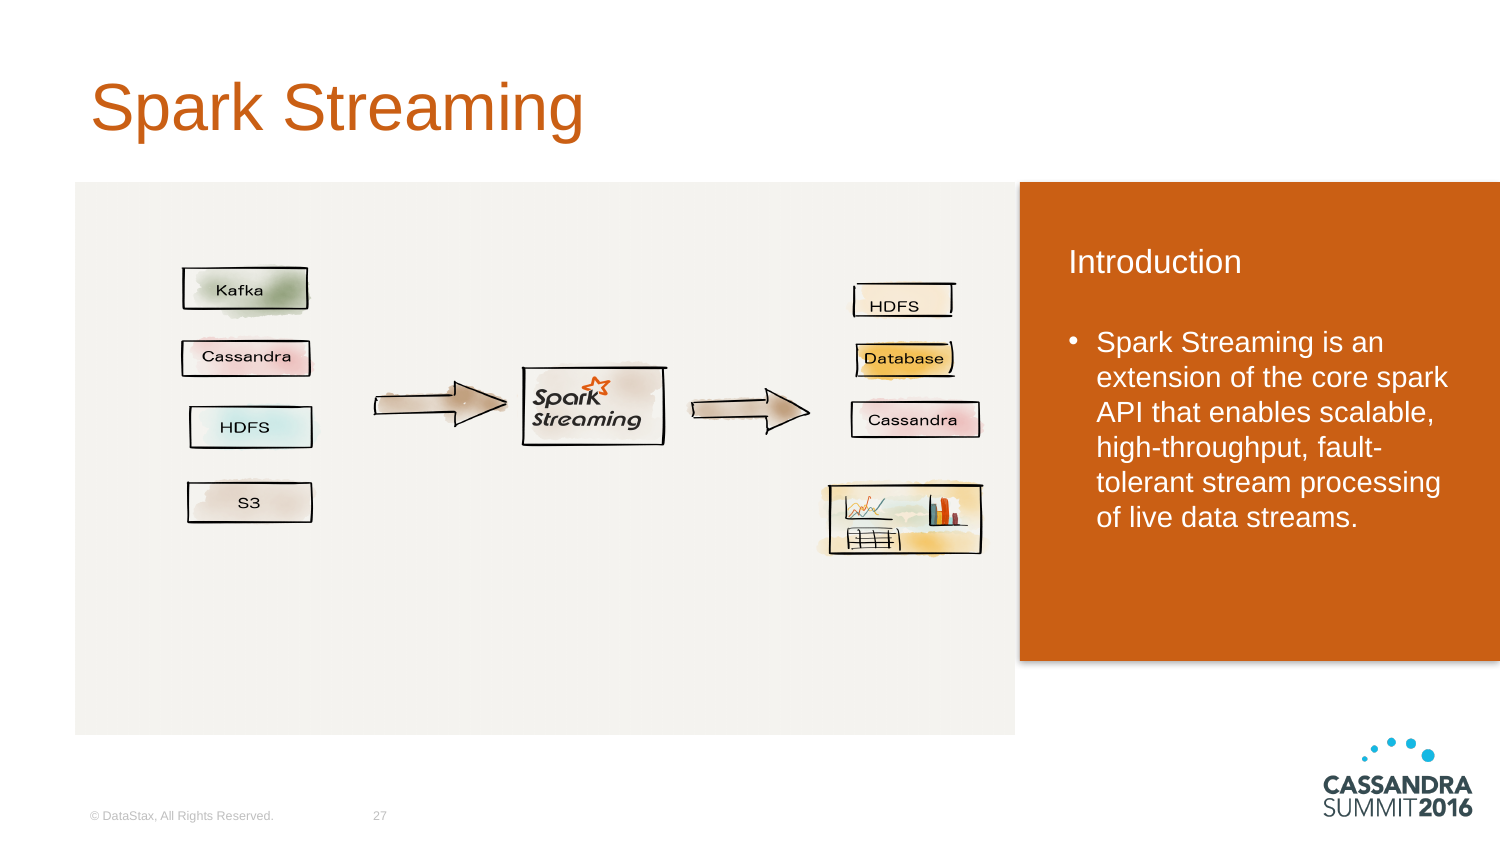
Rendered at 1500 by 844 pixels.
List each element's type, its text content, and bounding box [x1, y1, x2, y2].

list Spark Streaming is an extension of the core spark API that enables scalable, high-throughput, fault-tolerant stream processing of live data streams. [1053, 315, 1467, 623]
footer © DataStax, All Rights Reserved. [75, 793, 337, 839]
picture [74, 182, 1015, 735]
list Introduction [1053, 232, 1467, 292]
slide_number 27 [346, 793, 414, 839]
picture [1320, 734, 1475, 819]
title Spark Streaming [75, 33, 1425, 175]
